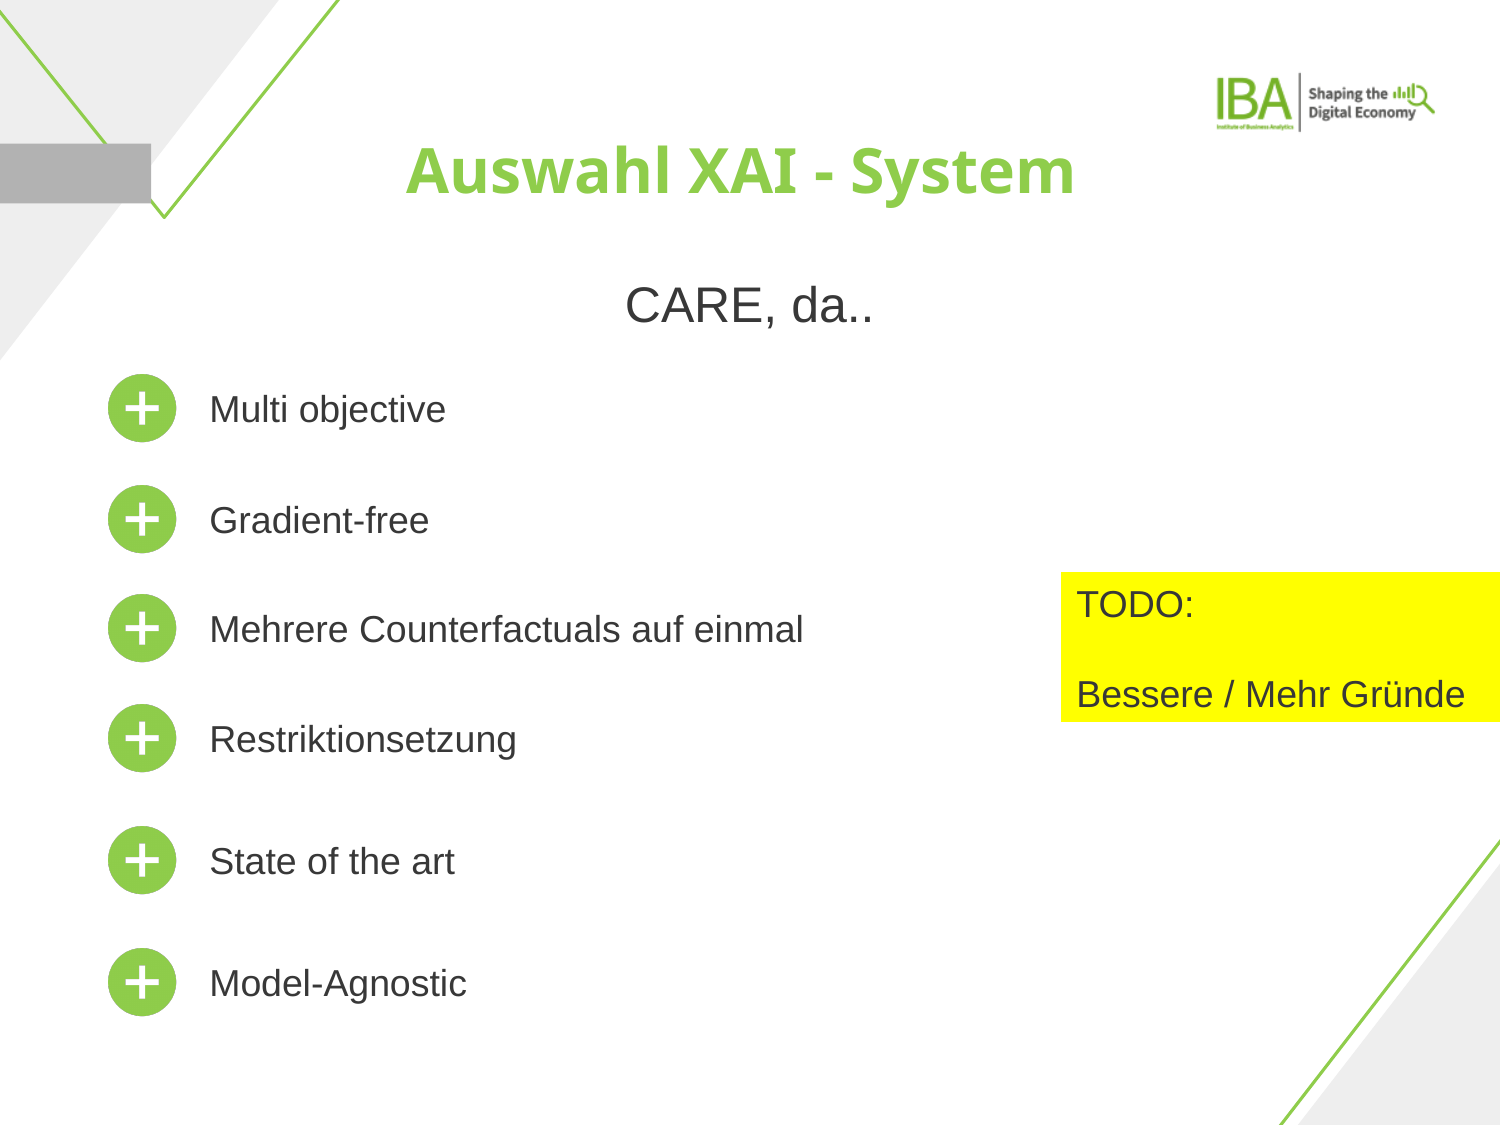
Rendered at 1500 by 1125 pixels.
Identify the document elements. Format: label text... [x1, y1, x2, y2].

title Auswahl XAI - System [146, 116, 1354, 232]
text_box Gradient-free [194, 488, 1063, 549]
text_box State of the art [194, 829, 1063, 890]
picture [99, 938, 185, 1025]
picture [1197, 2, 1500, 143]
text_box CARE, da.. [386, 264, 1114, 340]
picture [99, 695, 185, 781]
picture [99, 585, 185, 672]
picture [99, 365, 185, 452]
text_box Restriktionsetzung [194, 707, 1198, 768]
text_box Simon [0, 143, 152, 204]
text_box Multi objective [194, 378, 1198, 483]
text_box Model-Agnostic [194, 951, 1063, 1012]
text_box Mehrere Counterfactuals auf einmal [194, 598, 1061, 658]
picture [99, 816, 185, 903]
text_box TODO: Bessere / Mehr Gründe [1061, 572, 1500, 722]
picture [99, 475, 185, 562]
